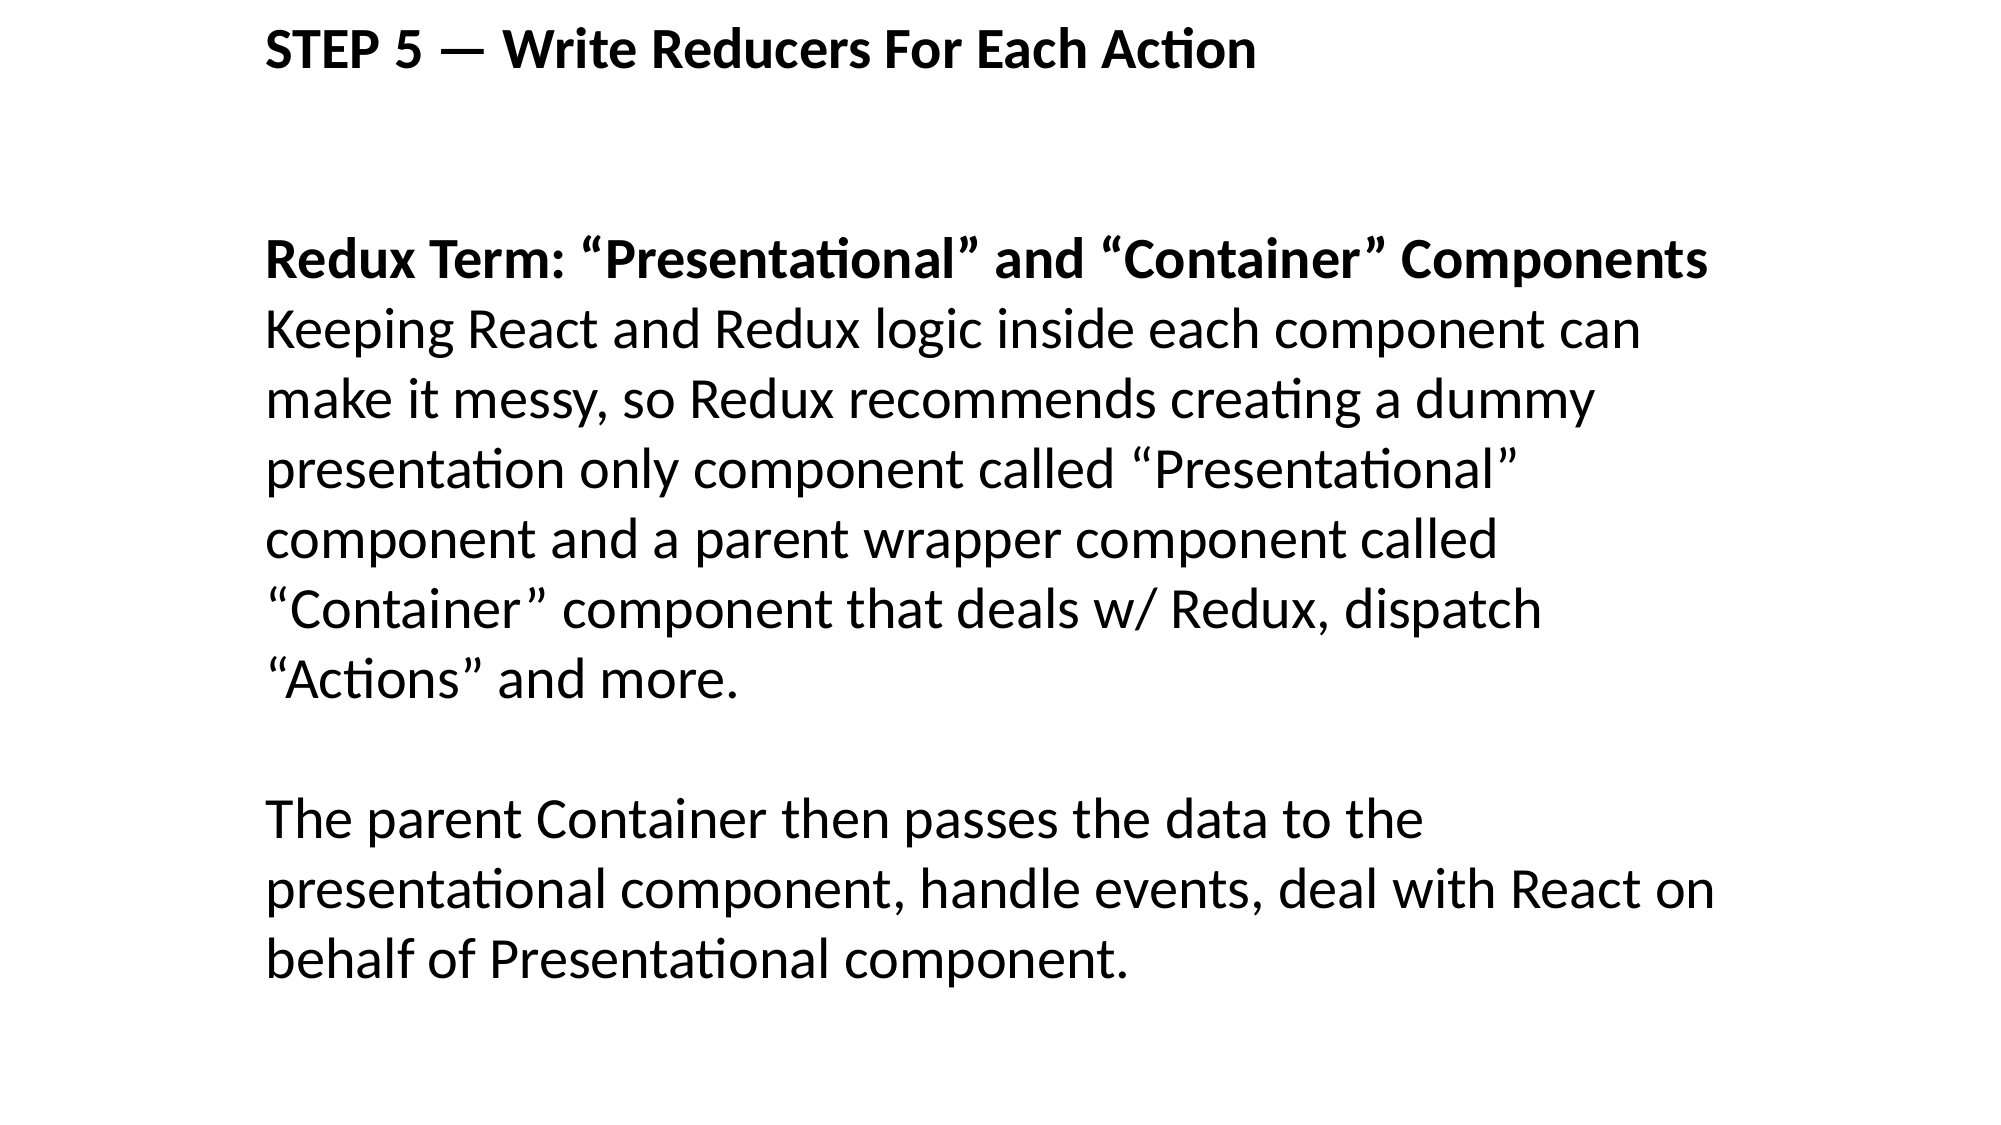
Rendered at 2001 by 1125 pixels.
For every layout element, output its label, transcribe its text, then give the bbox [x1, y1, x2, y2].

text_box STEP 5 — Write Reducers For Each Action Redux Term: “Presentational” and “Container” Components Keeping React and Redux logic inside each component can make it messy, so Redux recommends creating a dummy presentation only component called “Presentational” component and a parent wrapper component called “Container” component that deals w/ Redux, dispatch “Actions” and more. The parent Container then passes the data to the presentational component, handle events, deal with React on behalf of Presentational component. [251, 2, 1750, 1068]
